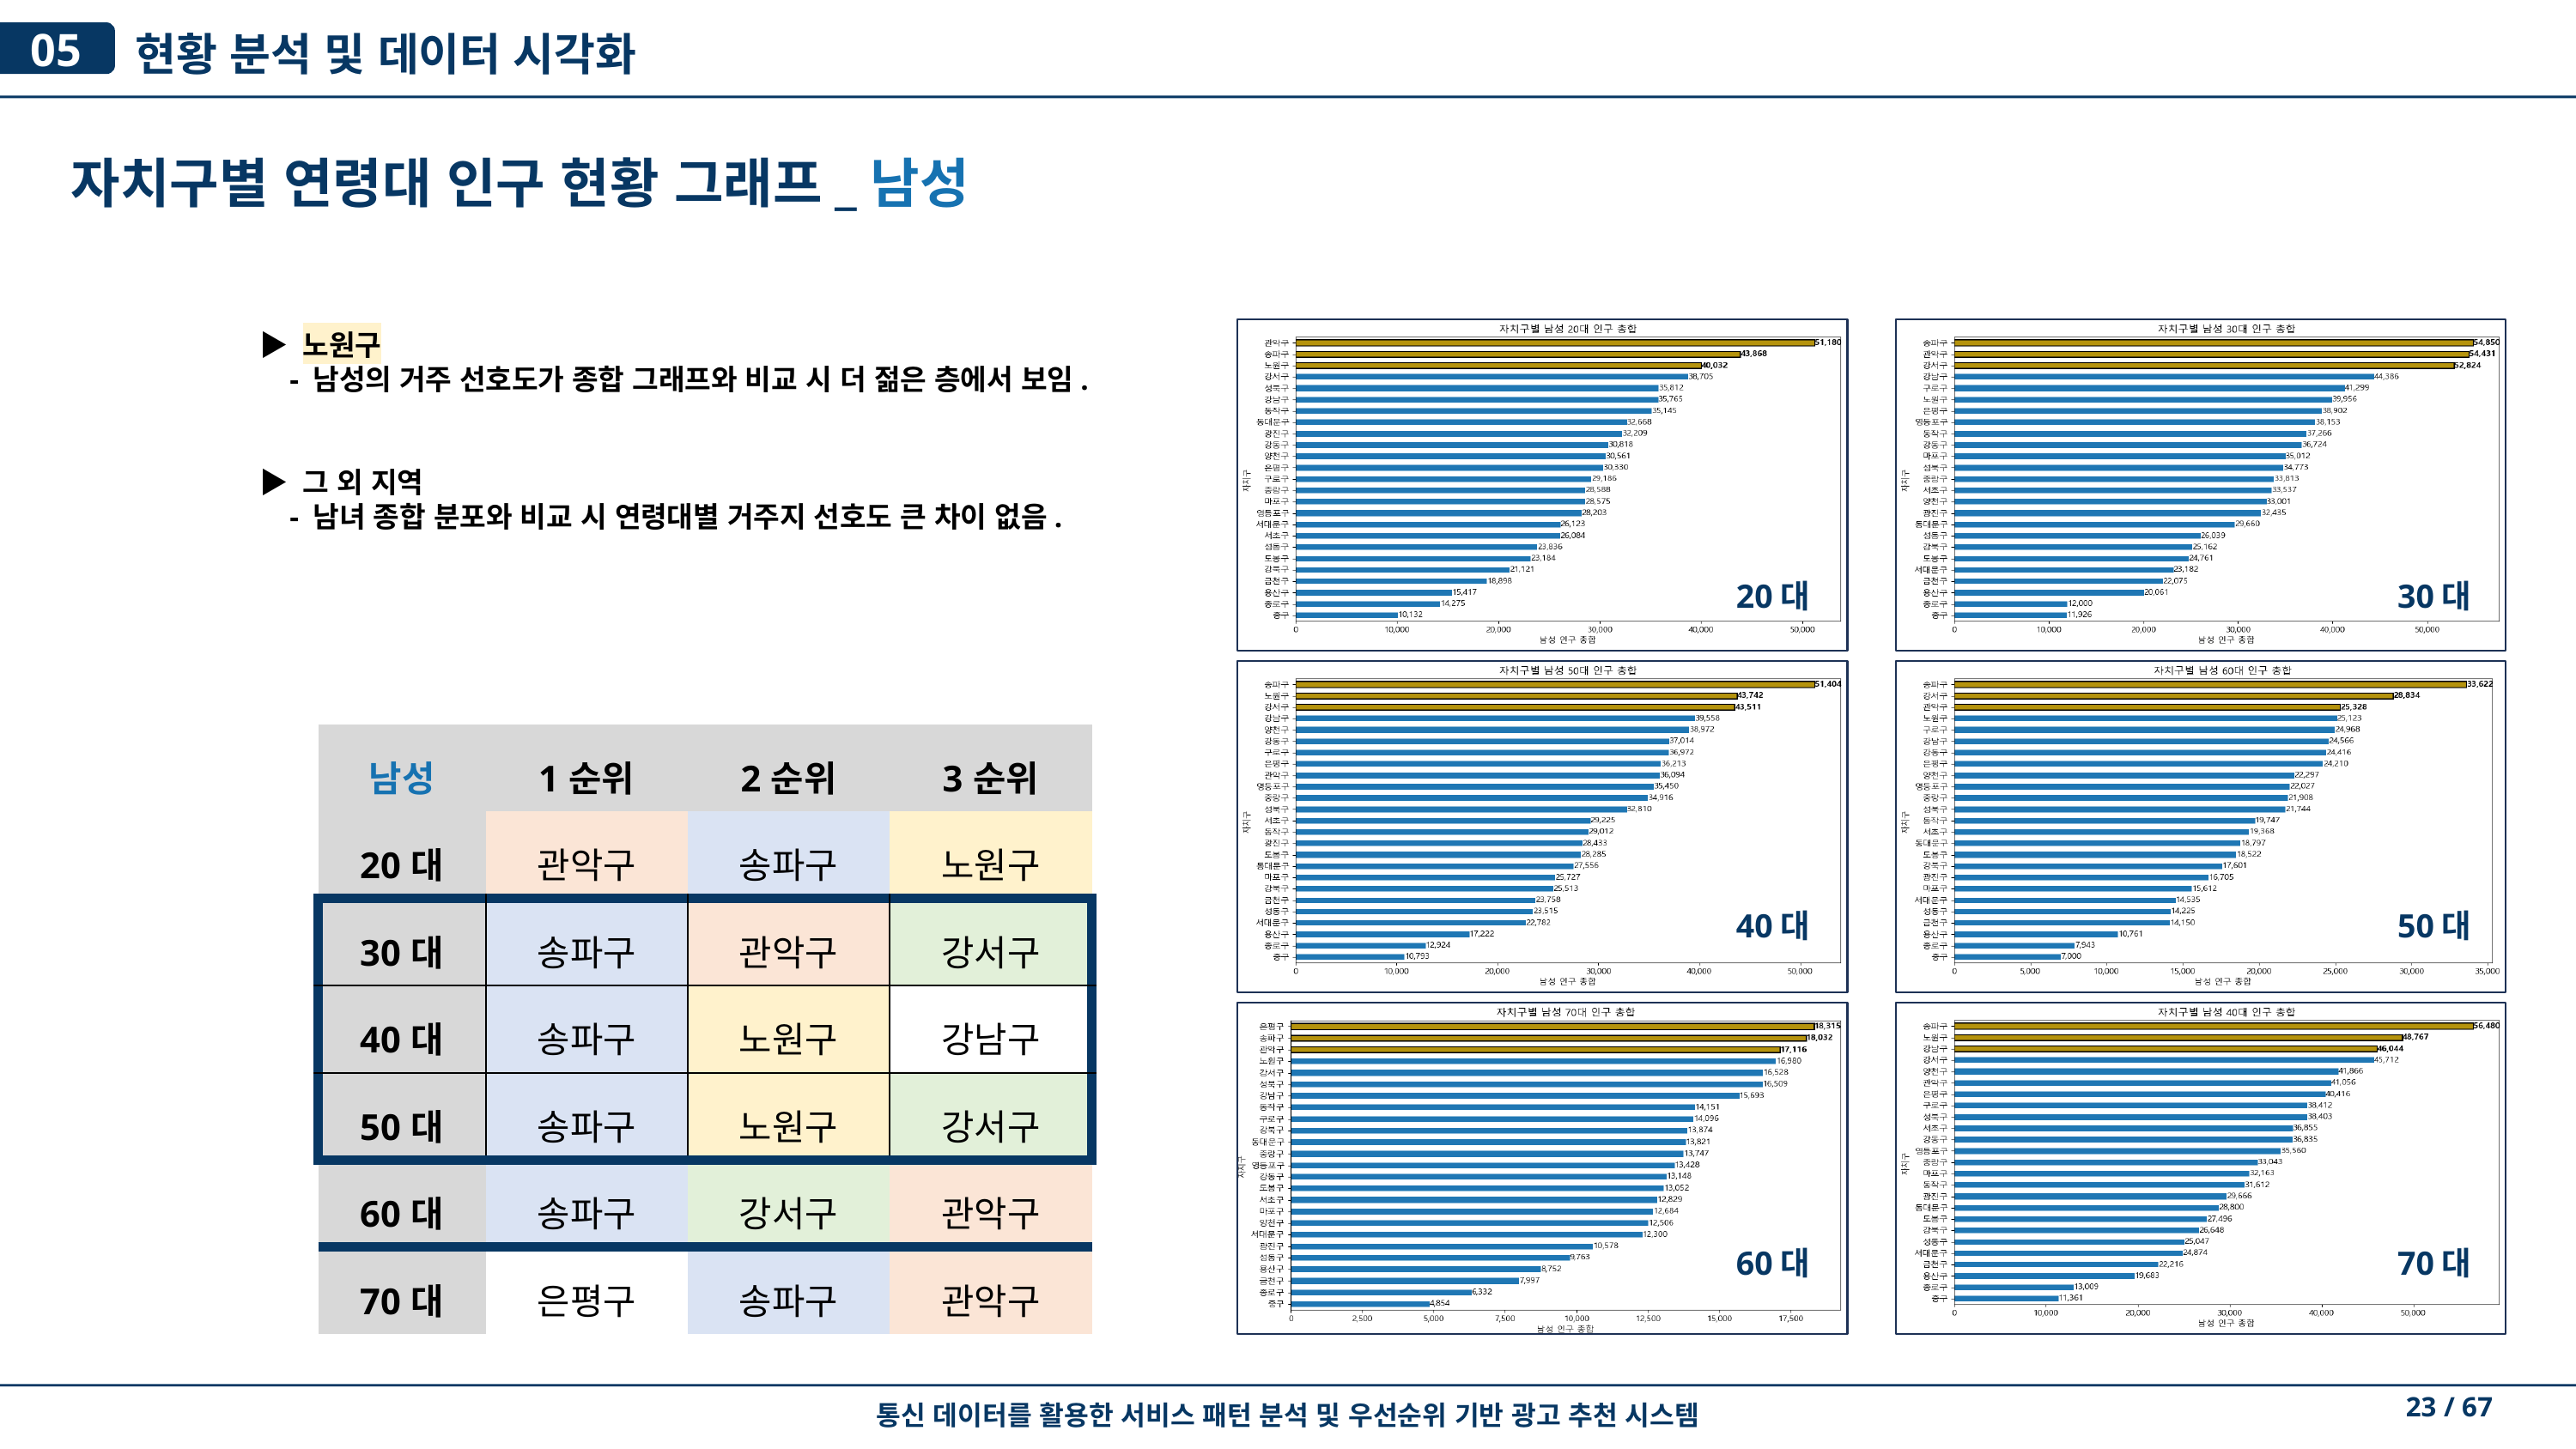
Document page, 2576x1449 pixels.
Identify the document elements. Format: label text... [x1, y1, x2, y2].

table_cell 관악구 [890, 1252, 1092, 1334]
table_cell 관악구 [890, 1165, 1092, 1242]
table_cell 강서구 [890, 1074, 1087, 1155]
text_box ▶ 노원구 - 남성의 거주 선호도가 종합 그래프와 비교 시 더 젊은 층에서 보임. ▶ 그 외 지역 - 남녀 종합 분포와 비교 시 연령대별 거주지 선호도 큰 차이 없음. [227, 320, 1183, 540]
table_cell 송파구 [487, 903, 687, 985]
text_box 자치구별 연령대 인구 현황 그래프_남성 [70, 136, 1205, 215]
table_cell 40대 [323, 986, 485, 1072]
table_cell 송파구 [487, 986, 687, 1072]
table_cell 강서구 [688, 1165, 890, 1242]
picture [1896, 661, 2506, 991]
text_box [0, 15, 2576, 99]
table_cell 60대 [319, 1165, 486, 1242]
table_cell 송파구 [486, 1165, 688, 1242]
picture [1237, 319, 1847, 650]
table_header 1순위 [486, 724, 688, 811]
table_header 남성 [319, 724, 486, 811]
table_cell 강남구 [890, 986, 1087, 1072]
table_cell 강서구 [890, 903, 1087, 985]
picture [1896, 1003, 2506, 1333]
table_cell 관악구 [486, 811, 688, 894]
picture [1896, 319, 2506, 650]
table_cell 송파구 [487, 1074, 687, 1155]
table_cell 송파구 [688, 1252, 890, 1334]
picture [1237, 661, 1847, 991]
table_cell 송파구 [688, 811, 890, 894]
table_cell 관악구 [689, 903, 889, 985]
table_header 2순위 [688, 724, 890, 811]
picture [1237, 1003, 1847, 1333]
table_cell 70대 [319, 1252, 486, 1334]
table_header 3순위 [890, 724, 1092, 811]
table_cell 노원구 [890, 811, 1092, 894]
table_cell 노원구 [689, 986, 889, 1072]
table_cell 은평구 [486, 1252, 688, 1334]
table_cell 20대 [319, 811, 486, 894]
table_cell 50대 [323, 1074, 485, 1155]
table_cell 노원구 [689, 1074, 889, 1155]
table_cell 30대 [323, 903, 485, 985]
